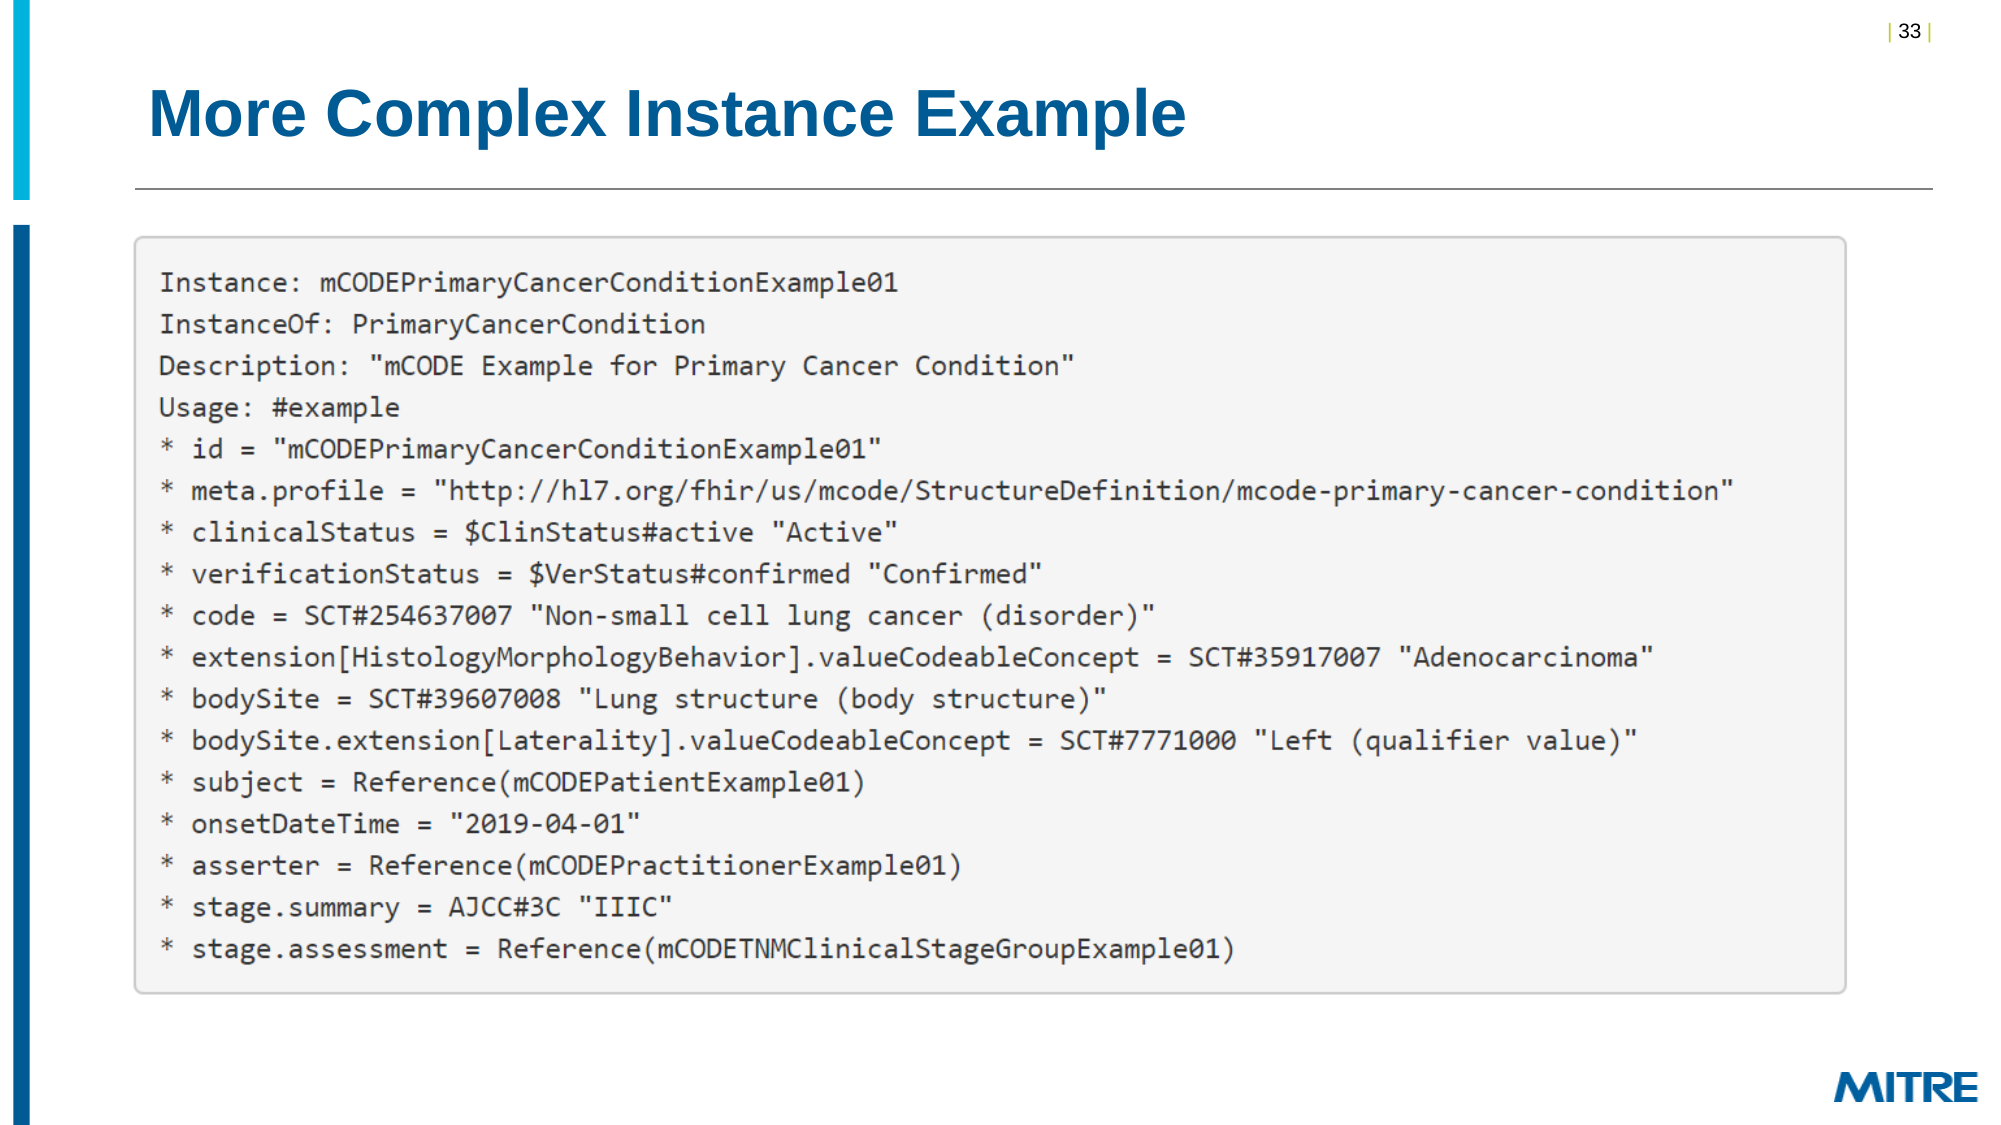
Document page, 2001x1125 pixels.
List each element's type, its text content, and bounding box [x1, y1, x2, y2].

title More Complex Instance Example [133, 45, 1934, 188]
picture [1834, 1069, 1981, 1109]
picture [122, 223, 1864, 1009]
